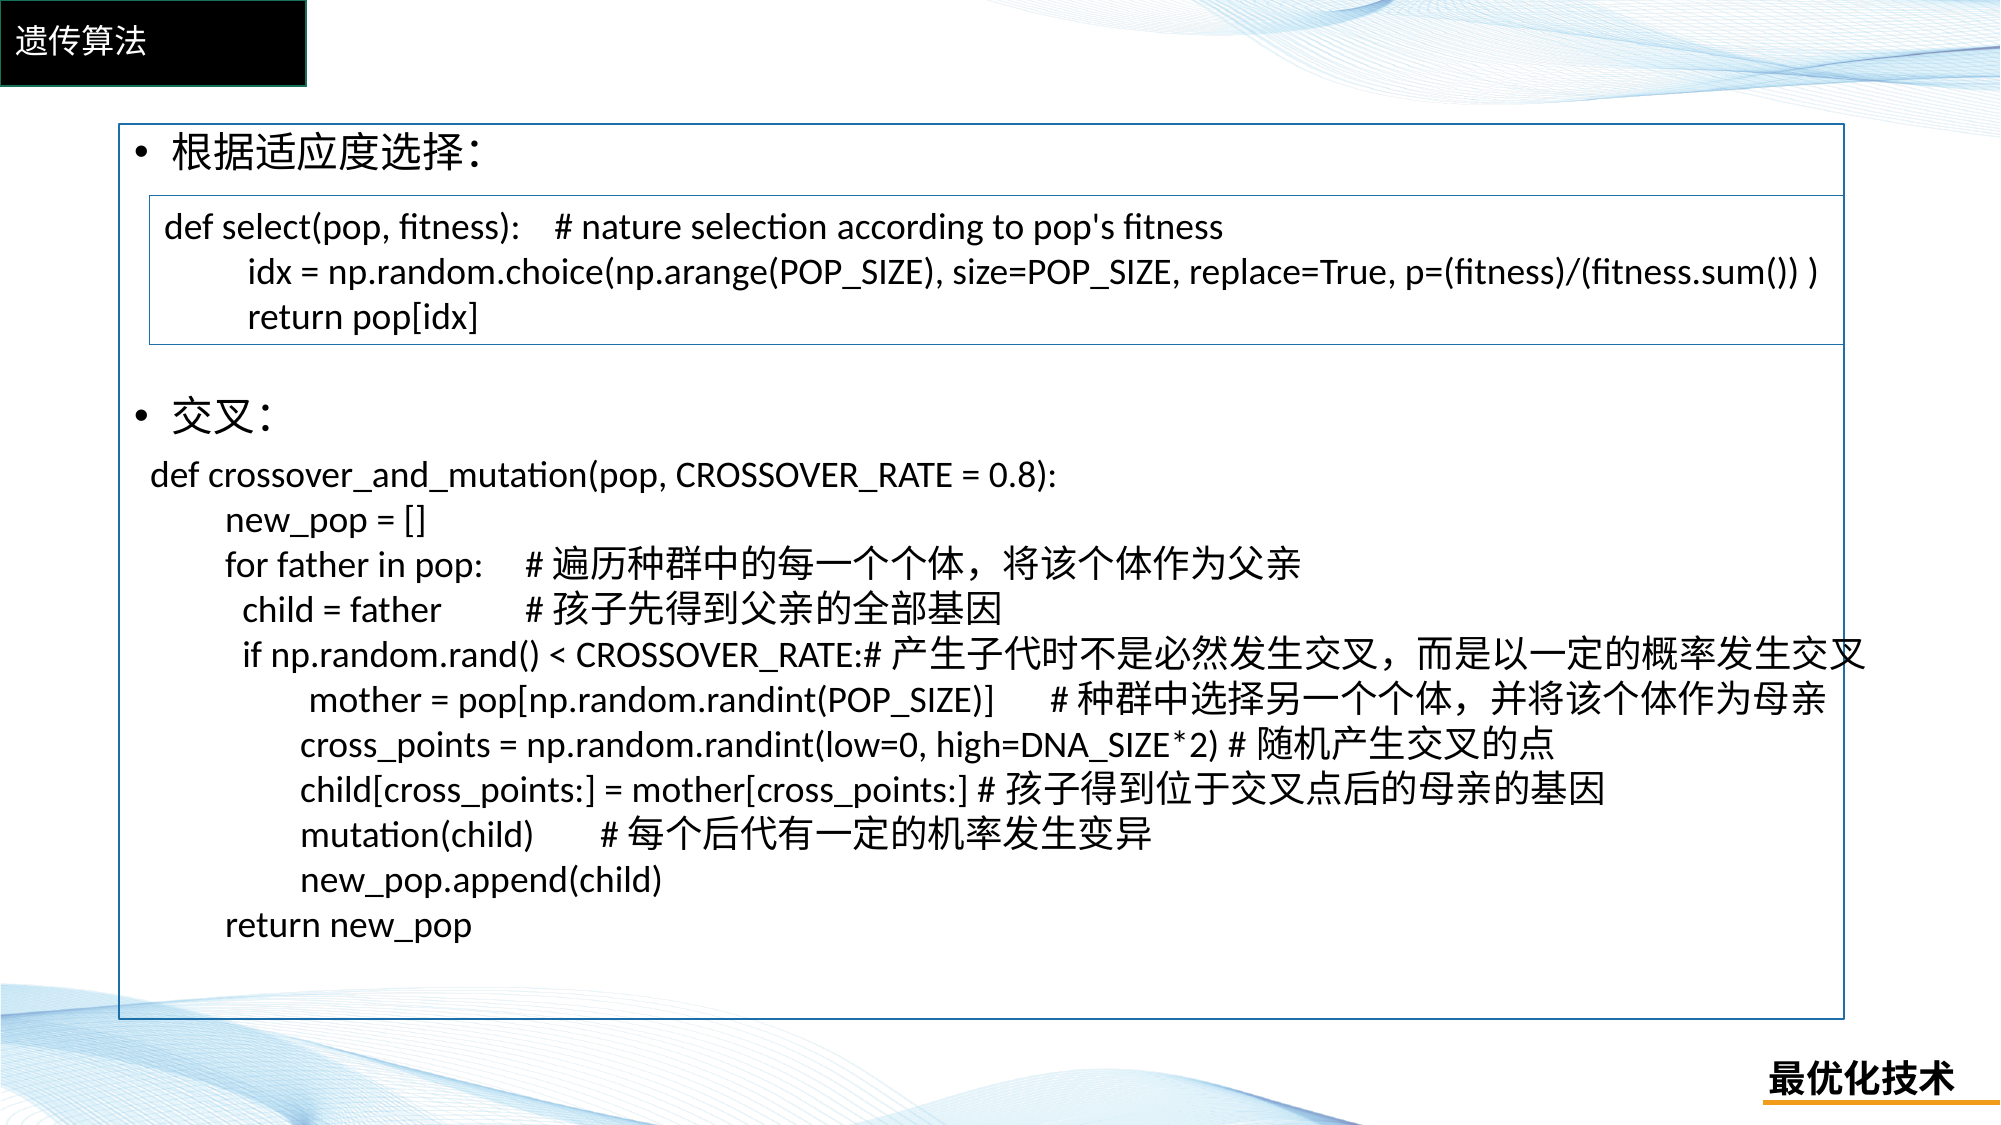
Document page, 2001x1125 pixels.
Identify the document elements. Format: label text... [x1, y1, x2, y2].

list 根据适应度选择： 交叉： [118, 123, 1845, 1020]
picture [2, 977, 1590, 1125]
text_box def crossover_and_mutation(pop, CROSSOVER_RATE = 0.8): new_pop = [] for father in pop: #遍历种群中的每一个个体，将该个体作为父亲 child = father #孩子先得到父亲的全部基因 if np.random.rand() < CROSSOVER_RATE:#产生子代时不是必然发生交叉，而是以一定的概率发生交叉 mother = pop[np.random.randint(POP_SIZE)] #种群中选择另一个个体，并将该个体作为母亲 cross_points = np.random.randint(low=0, high=DNA_SIZE*2) #随机产生交叉的点 child[cross_points:] = mother[cross_points:] #孩子得到位于交叉点后的母亲的基因 mutation(child) #每个后代有一定的机率发生变异 new_pop.append(child) return new_pop [135, 442, 1934, 953]
picture [885, 1, 1999, 148]
title 遗传算法 [0, 0, 1725, 86]
text_box def select(pop, fitness): # nature selection according to pop's fitness idx = np.random.choice(np.arange(POP_SIZE), size=POP_SIZE, replace=True, p=(fitness)/(fitness.sum()) ) return pop[idx] [149, 195, 1845, 345]
